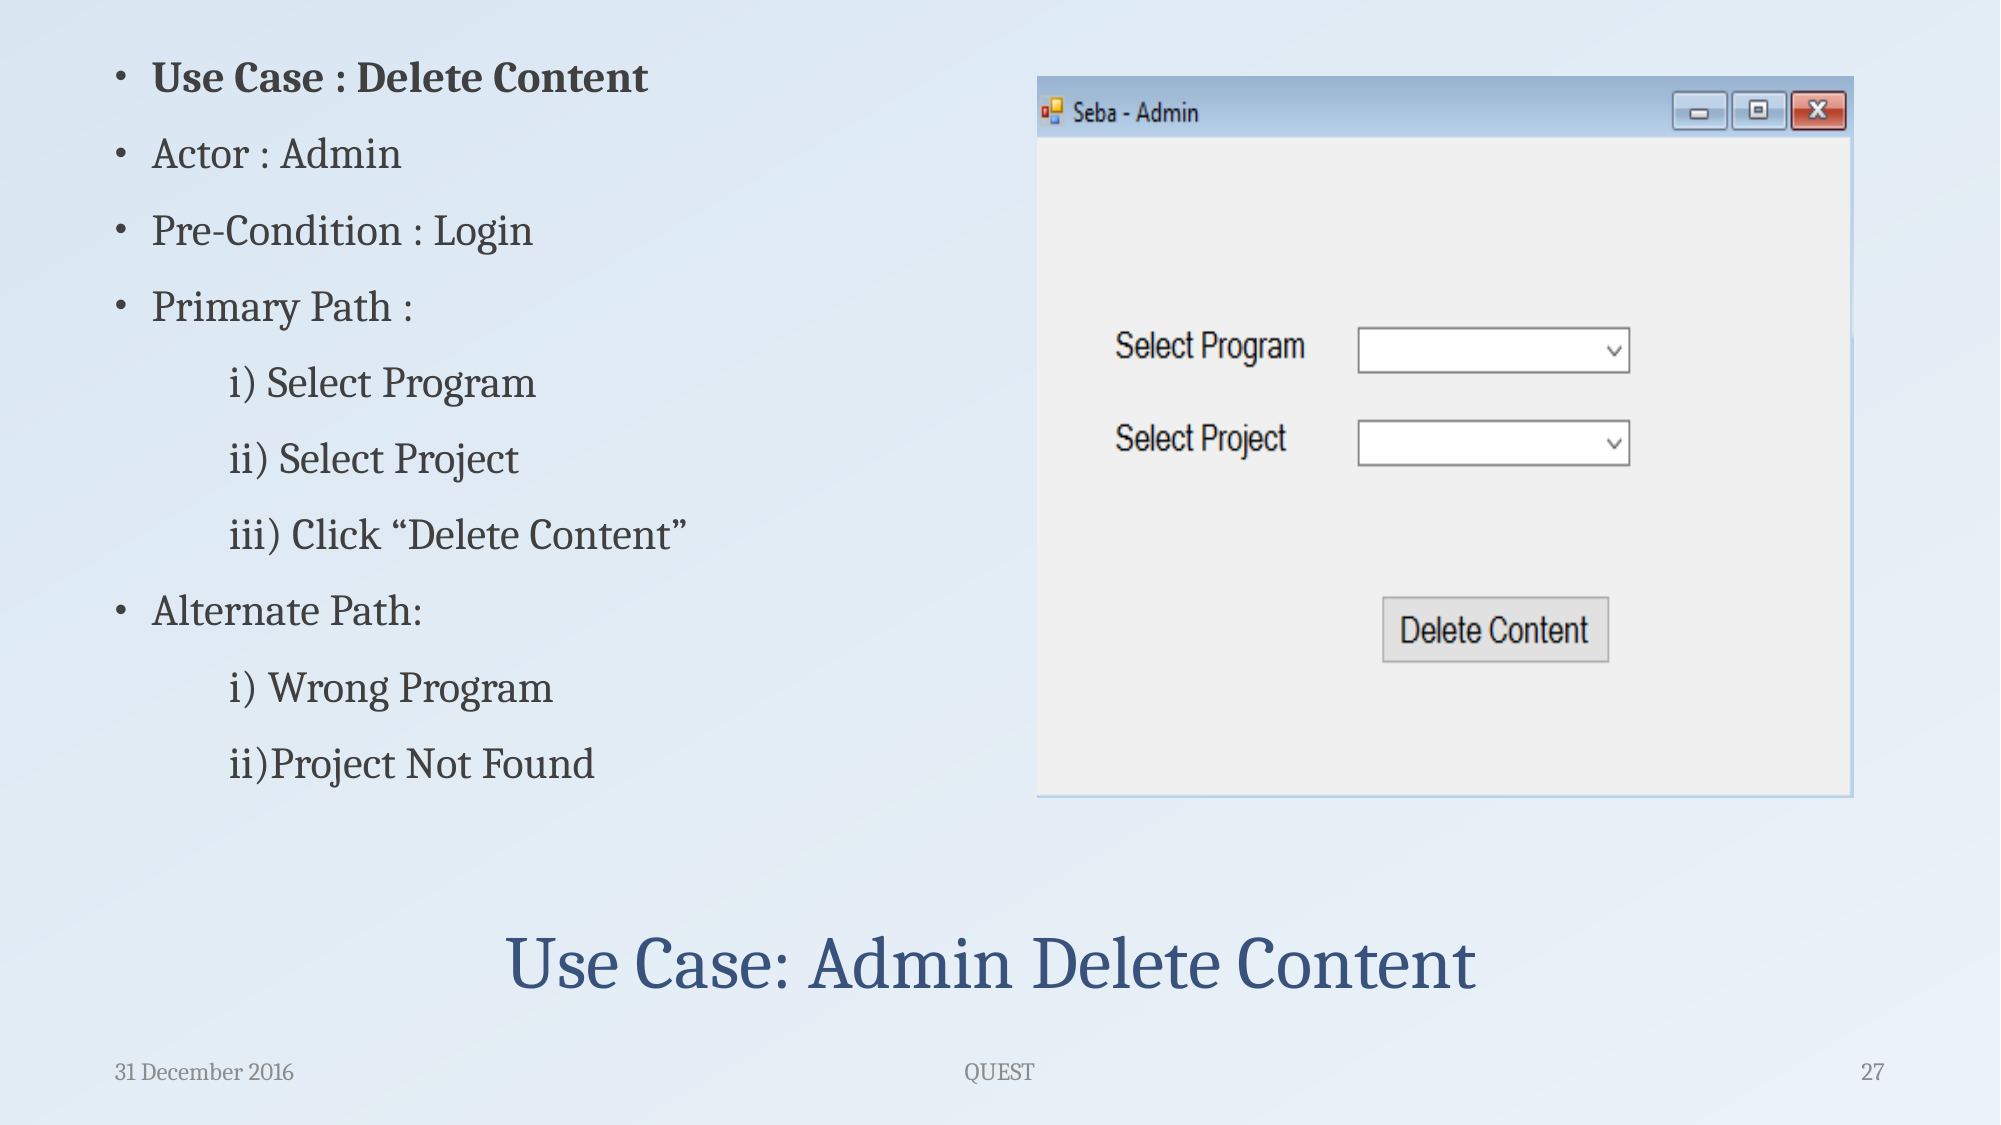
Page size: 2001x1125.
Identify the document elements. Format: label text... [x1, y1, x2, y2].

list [1037, 76, 1854, 798]
list Use Case : Delete Content Actor : Admin Pre-Condition : Login Primary Path : i) Select Program ii) Select Project iii) Click “Delete Content” Alternate Path: i) Wrong Program ii)Project Not Found [99, 47, 1038, 798]
title Use Case: Admin Delete Content [99, 835, 1901, 1011]
slide_number 27 [1433, 1040, 1900, 1101]
footer QUEST [683, 1040, 1317, 1101]
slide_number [99, 1040, 567, 1101]
